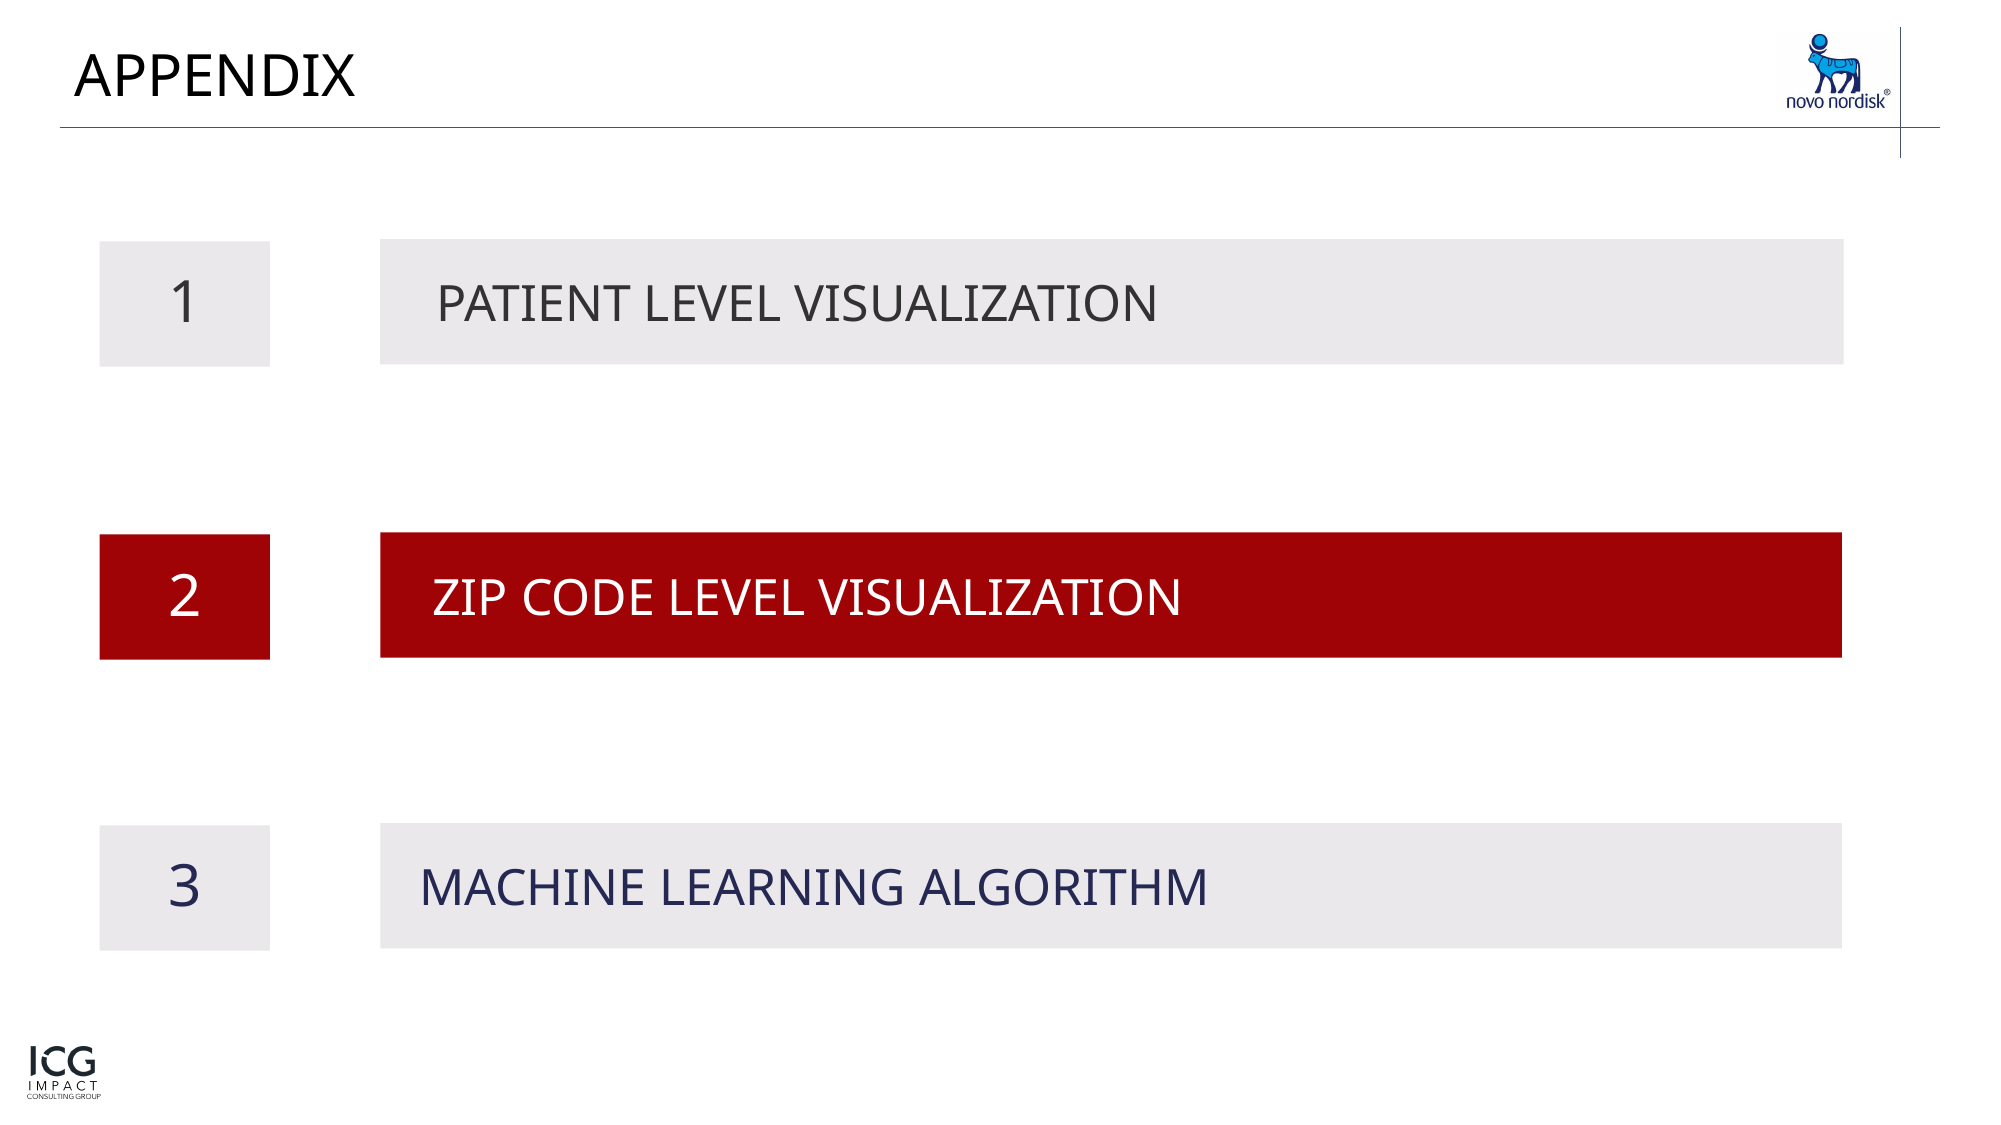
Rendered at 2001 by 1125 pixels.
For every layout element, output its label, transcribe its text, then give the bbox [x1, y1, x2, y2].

list APPENDIX [59, 26, 1901, 128]
text_box 2 [99, 534, 270, 660]
picture [1777, 31, 1899, 113]
text_box PATIENT LEVEL VISUALIZATION [380, 239, 1844, 365]
text_box MACHINE LEARNING ALGORITHM [380, 823, 1842, 949]
text_box ZIP CODE LEVEL VISUALIZATION [380, 532, 1842, 658]
picture [7, 1045, 118, 1105]
text_box 1 [99, 241, 270, 367]
text_box 3 [99, 825, 270, 951]
